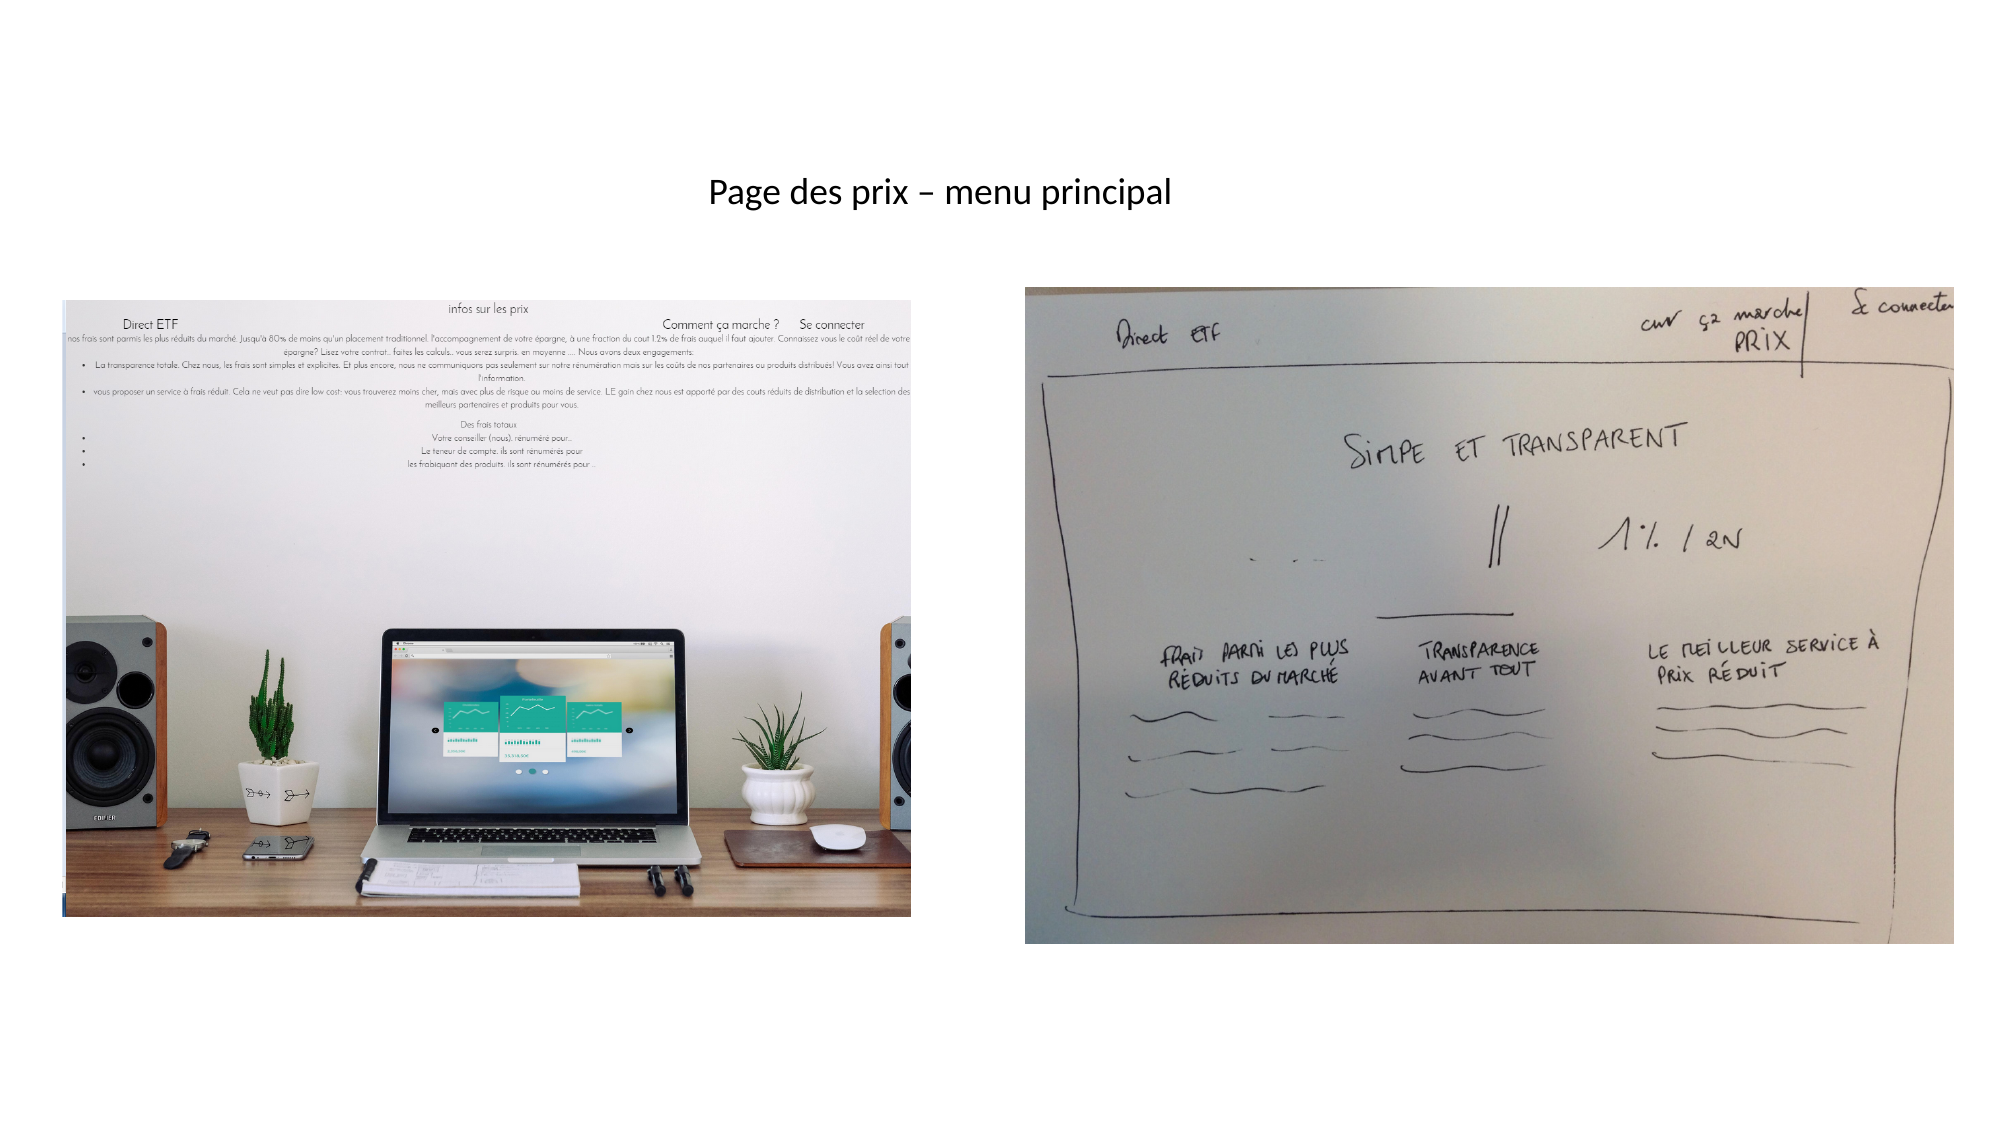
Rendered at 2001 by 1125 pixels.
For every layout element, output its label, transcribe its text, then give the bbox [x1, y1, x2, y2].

picture [1024, 287, 1954, 944]
text_box Page des prix – menu principal [693, 159, 1547, 220]
picture [62, 299, 911, 917]
